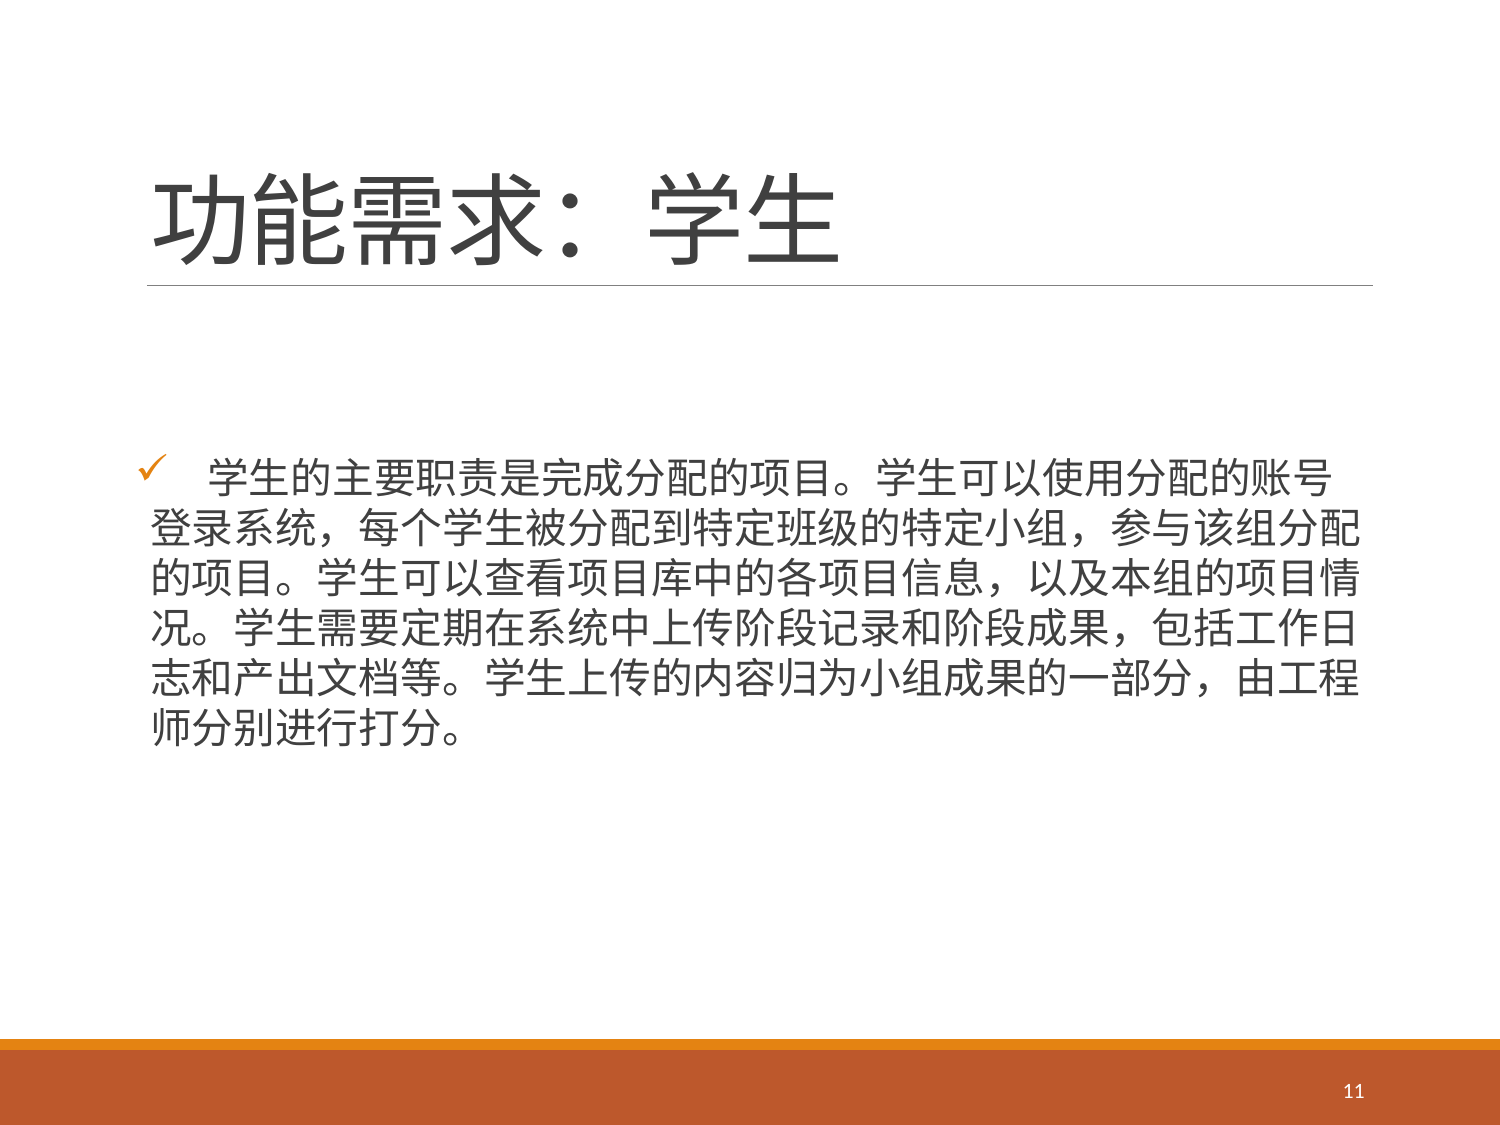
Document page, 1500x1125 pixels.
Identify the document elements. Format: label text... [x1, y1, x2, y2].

list 学生的主要职责是完成分配的项目。学生可以使用分配的账号登录系统，每个学生被分配到特定班级的特定小组，参与该组分配的项目。学生可以查看项目库中的各项目信息，以及本组的项目情况。学生需要定期在系统中上传阶段记录和阶段成果，包括工作日志和产出文档等。学生上传的内容归为小组成果的一部分，由工程师分别进行打分。 [135, 444, 1373, 995]
slide_number 11 [1218, 1059, 1380, 1120]
title 功能需求：学生 [135, 47, 1373, 285]
